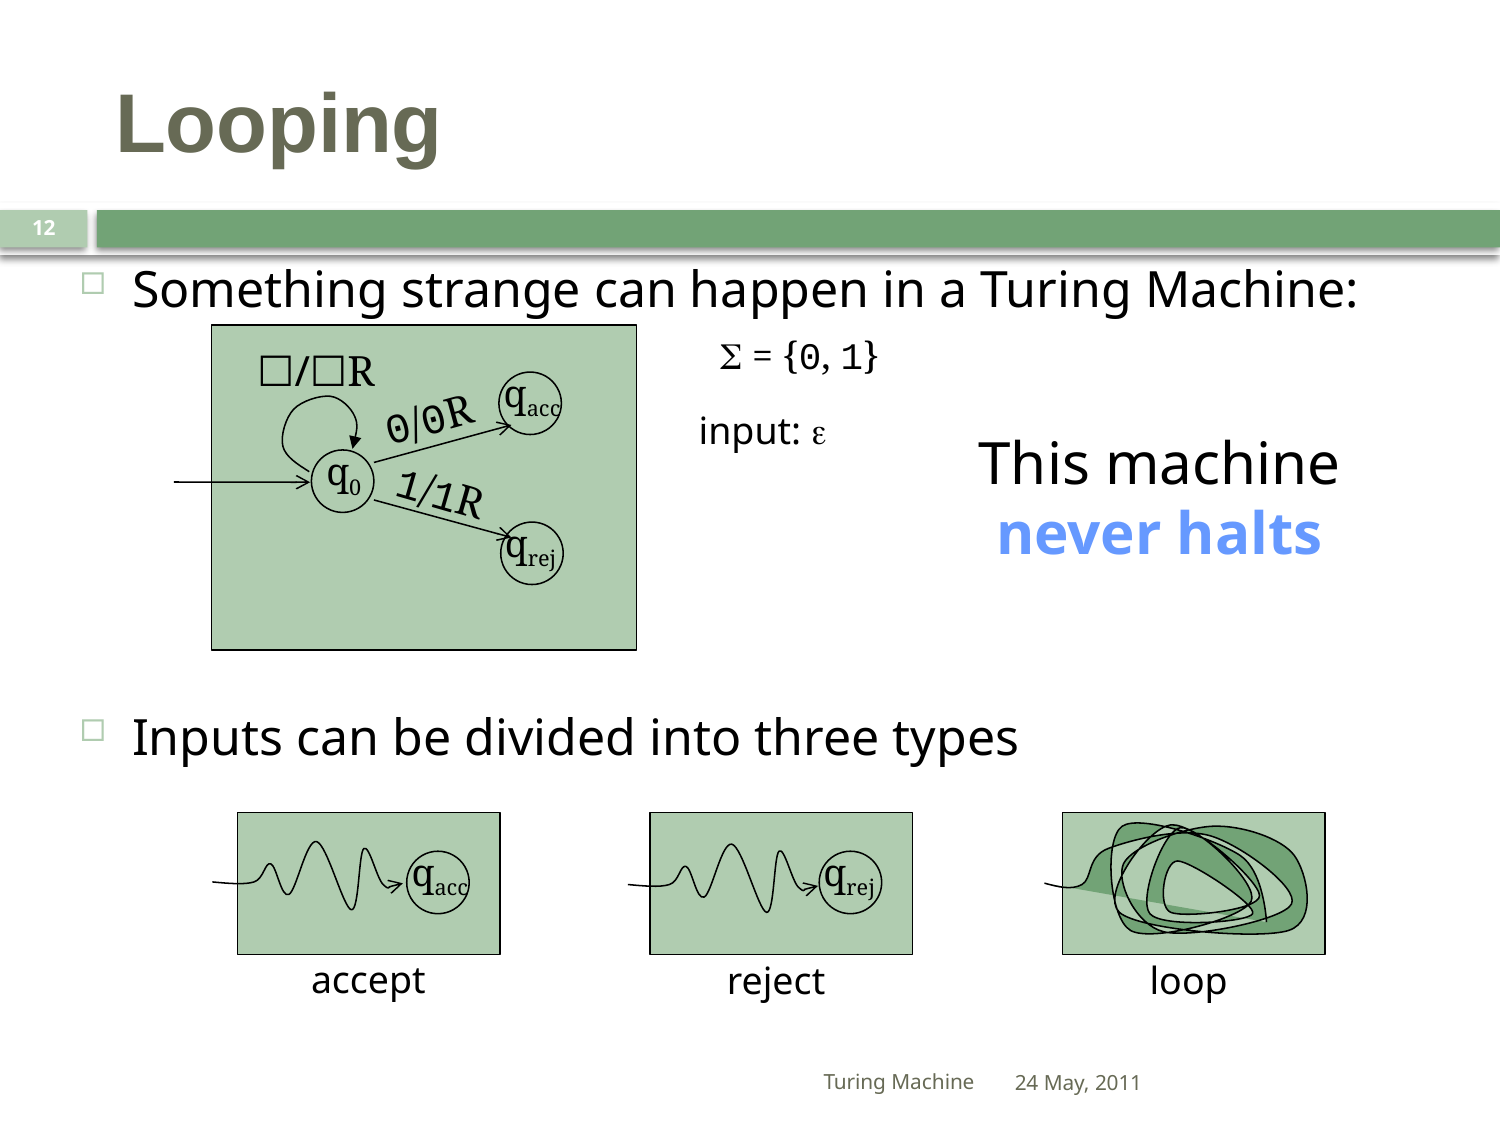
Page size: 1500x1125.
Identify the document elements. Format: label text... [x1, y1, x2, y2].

text_box 0/0R [362, 370, 492, 427]
text_box qrej [808, 841, 890, 908]
text_box [516, 429, 548, 435]
text_box [1044, 822, 1308, 935]
text_box qacc [396, 841, 484, 908]
text_box qrej [490, 512, 572, 579]
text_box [373, 499, 512, 538]
text_box [832, 908, 869, 914]
text_box [282, 403, 362, 472]
text_box reject [712, 949, 841, 1010]
text_box ☐/☐R [242, 337, 391, 403]
title Looping [100, 37, 1438, 200]
text_box accept [296, 949, 441, 1009]
text_box  = {0, 1} [705, 324, 895, 385]
text_box input: e [683, 399, 843, 460]
text_box [650, 812, 913, 955]
text_box [325, 507, 361, 513]
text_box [373, 424, 512, 463]
slide_number 12 [0, 208, 88, 249]
text_box qacc [489, 362, 576, 429]
text_box loop [1134, 949, 1243, 1010]
footer Turing Machine [99, 1052, 990, 1113]
text_box [211, 324, 637, 650]
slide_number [999, 1052, 1438, 1113]
text_box [420, 908, 456, 914]
text_box [627, 844, 818, 913]
list Something strange can happen in a Turing Machine: Inputs can be divided into three types [64, 249, 1436, 842]
text_box This machine never halts [963, 418, 1355, 574]
text_box [237, 812, 500, 955]
text_box [212, 841, 403, 910]
text_box 1/1R [377, 473, 508, 498]
text_box q0 [311, 440, 377, 507]
text_box [1062, 812, 1325, 955]
text_box [514, 579, 550, 585]
